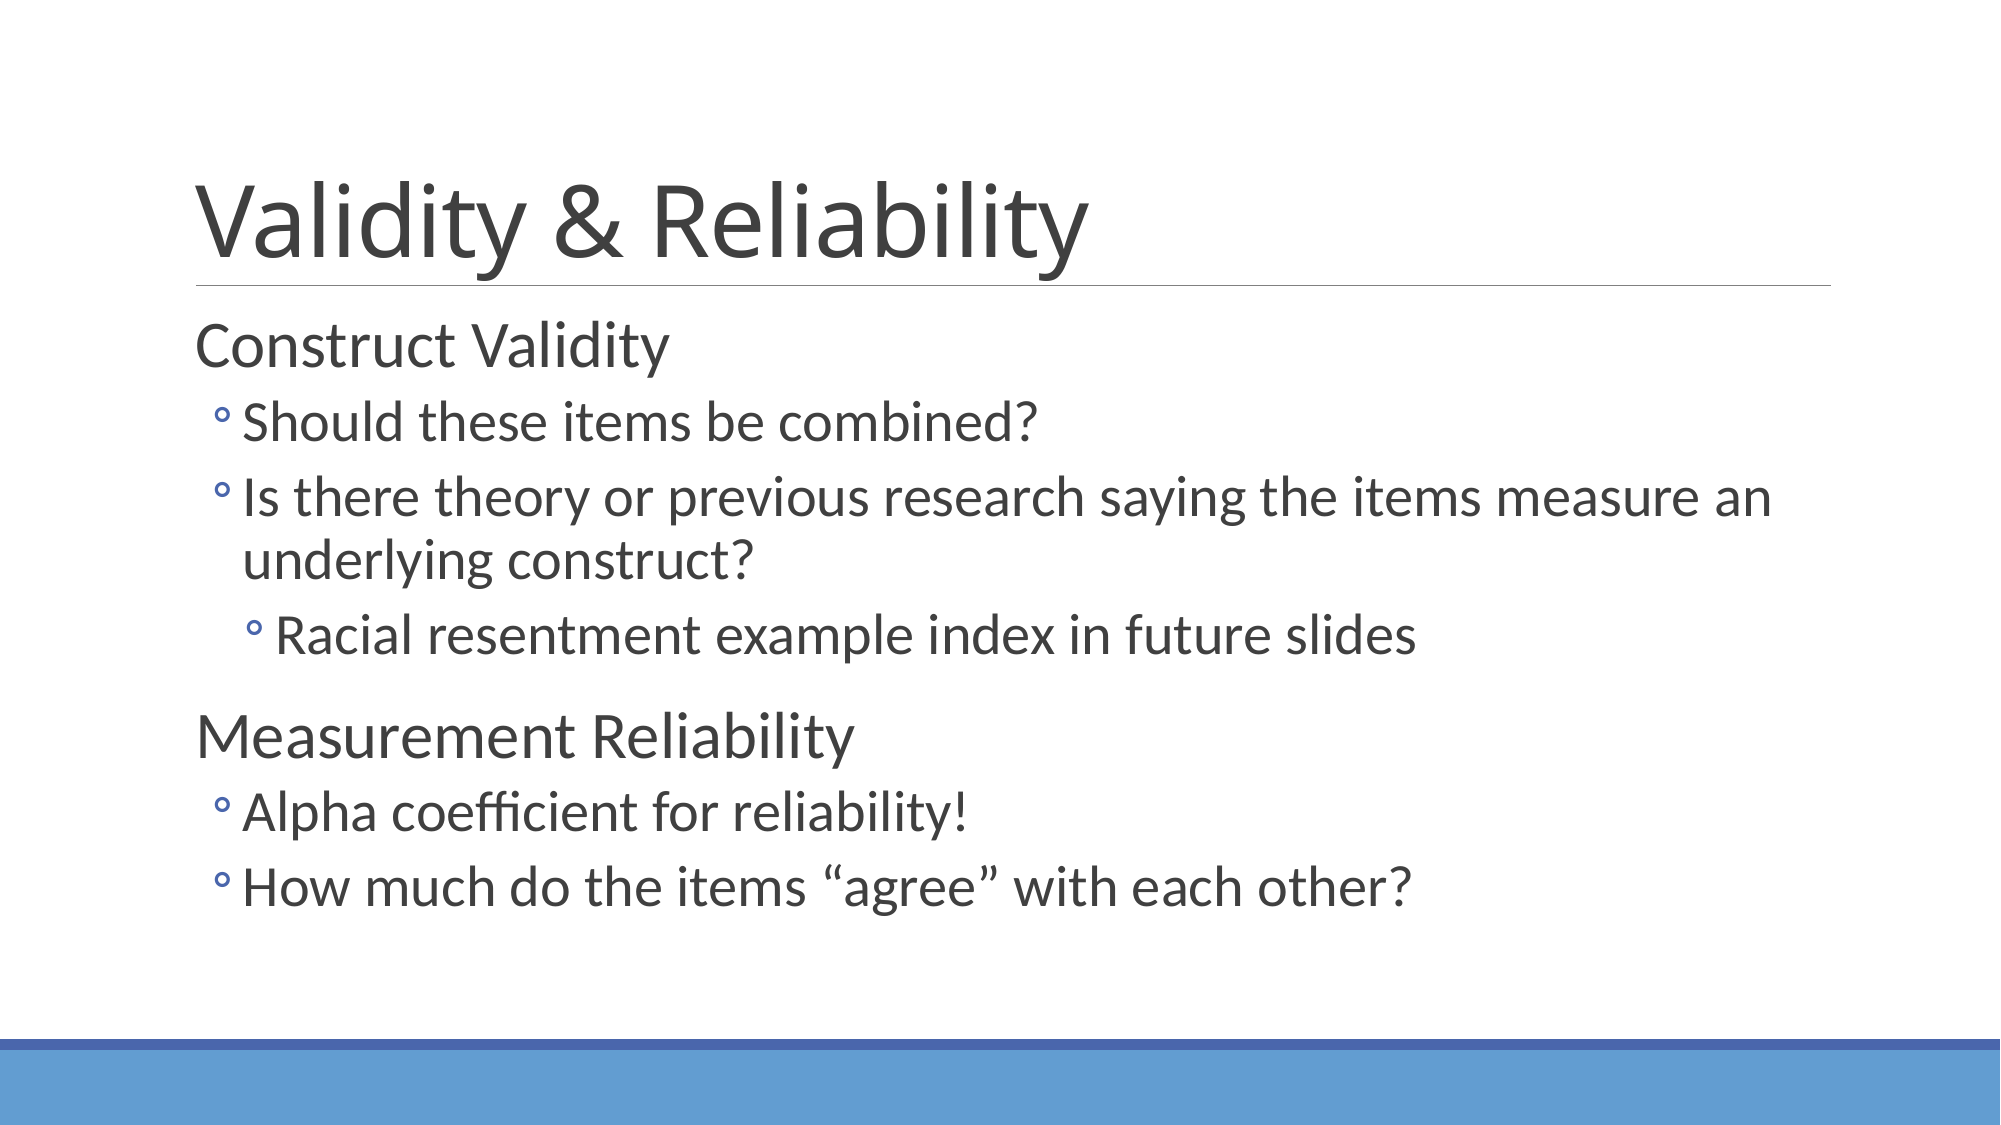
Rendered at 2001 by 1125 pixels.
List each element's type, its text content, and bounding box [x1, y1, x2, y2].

title Validity & Reliability [180, 47, 1830, 285]
list Construct Validity Should these items be combined? Is there theory or previous research saying the items measure an underlying construct? Racial resentment example index in future slides Measurement Reliability Alpha coefficient for reliability! How much do the items “agree” with each other? [180, 302, 1830, 1078]
